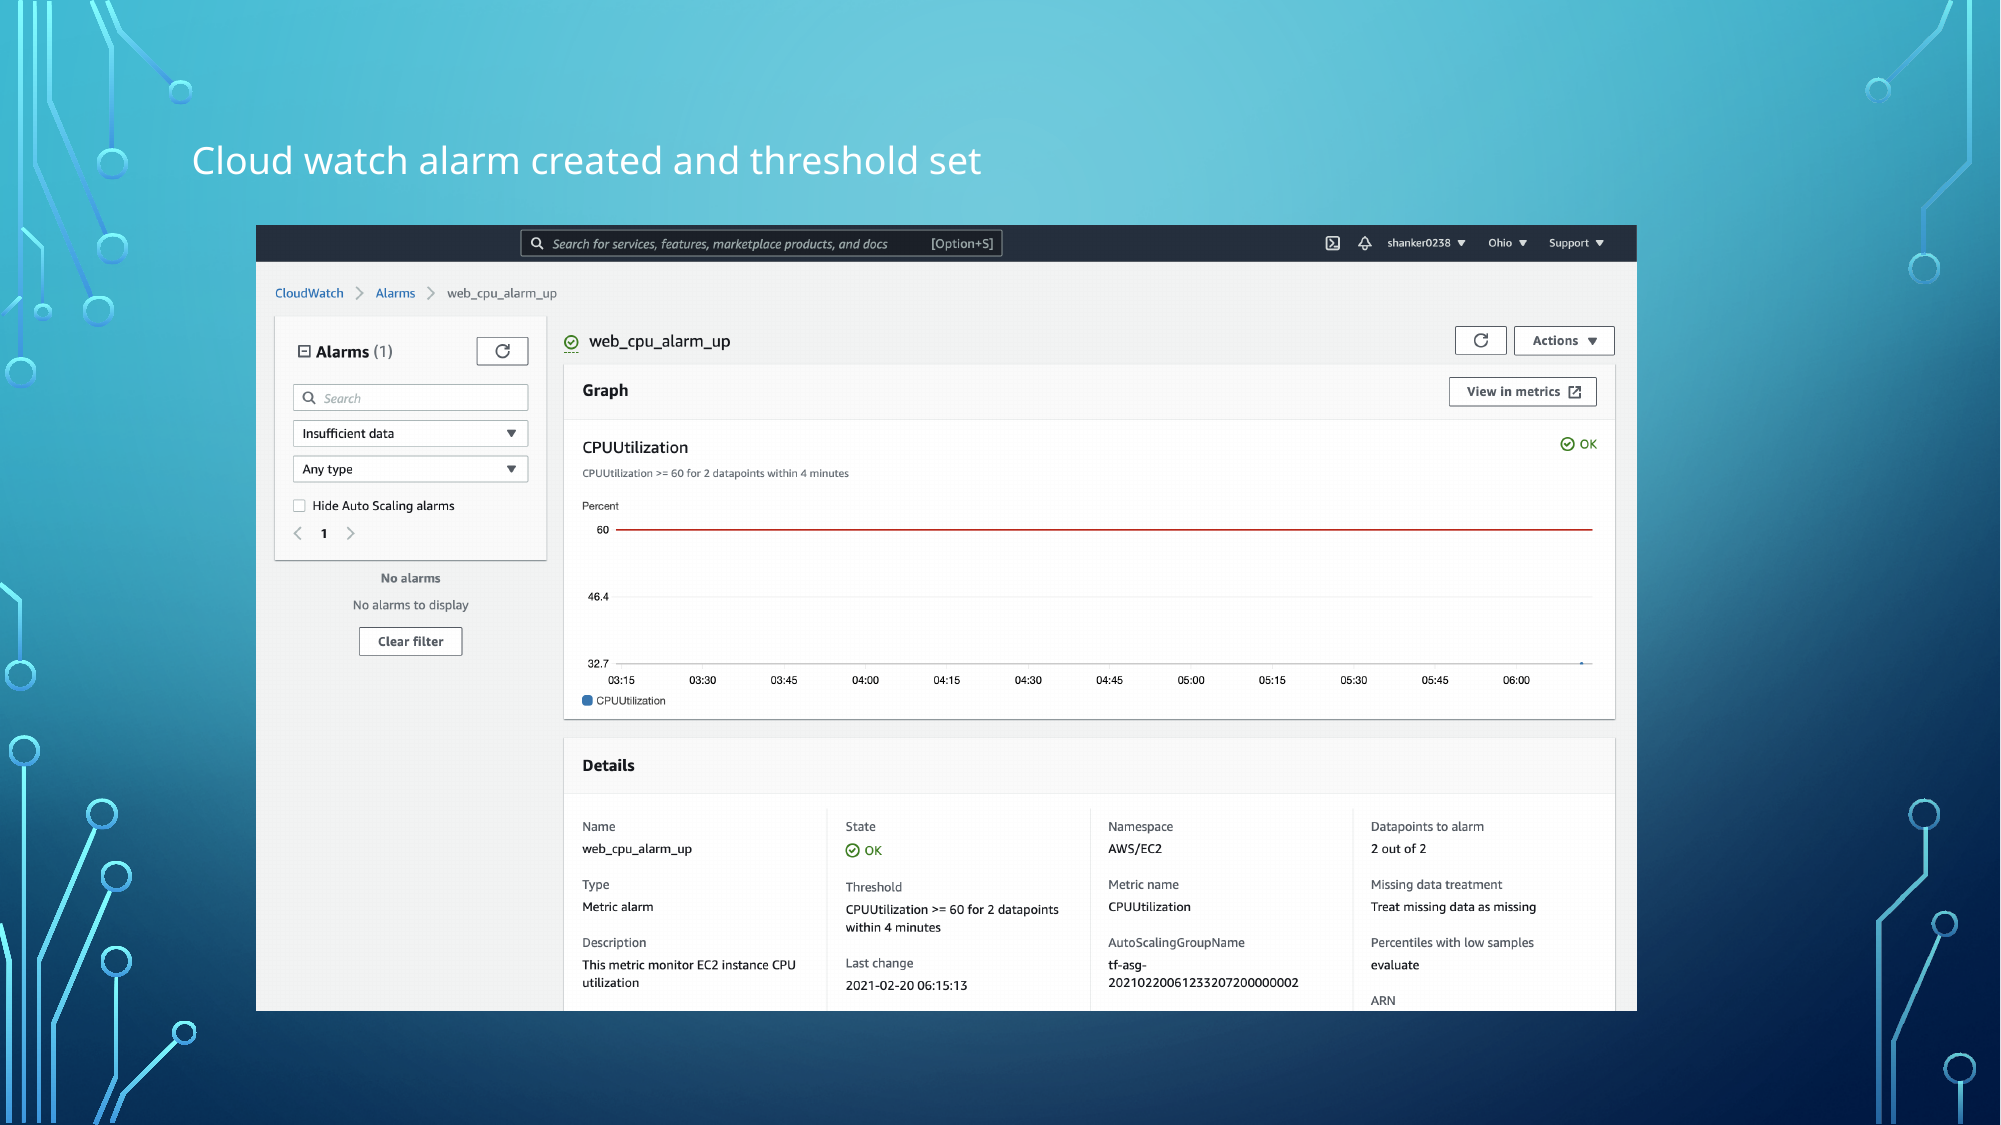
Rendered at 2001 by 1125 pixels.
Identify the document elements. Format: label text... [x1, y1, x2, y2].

picture [255, 224, 1637, 1011]
text_box Cloud watch alarm created and threshold set [176, 129, 1007, 190]
